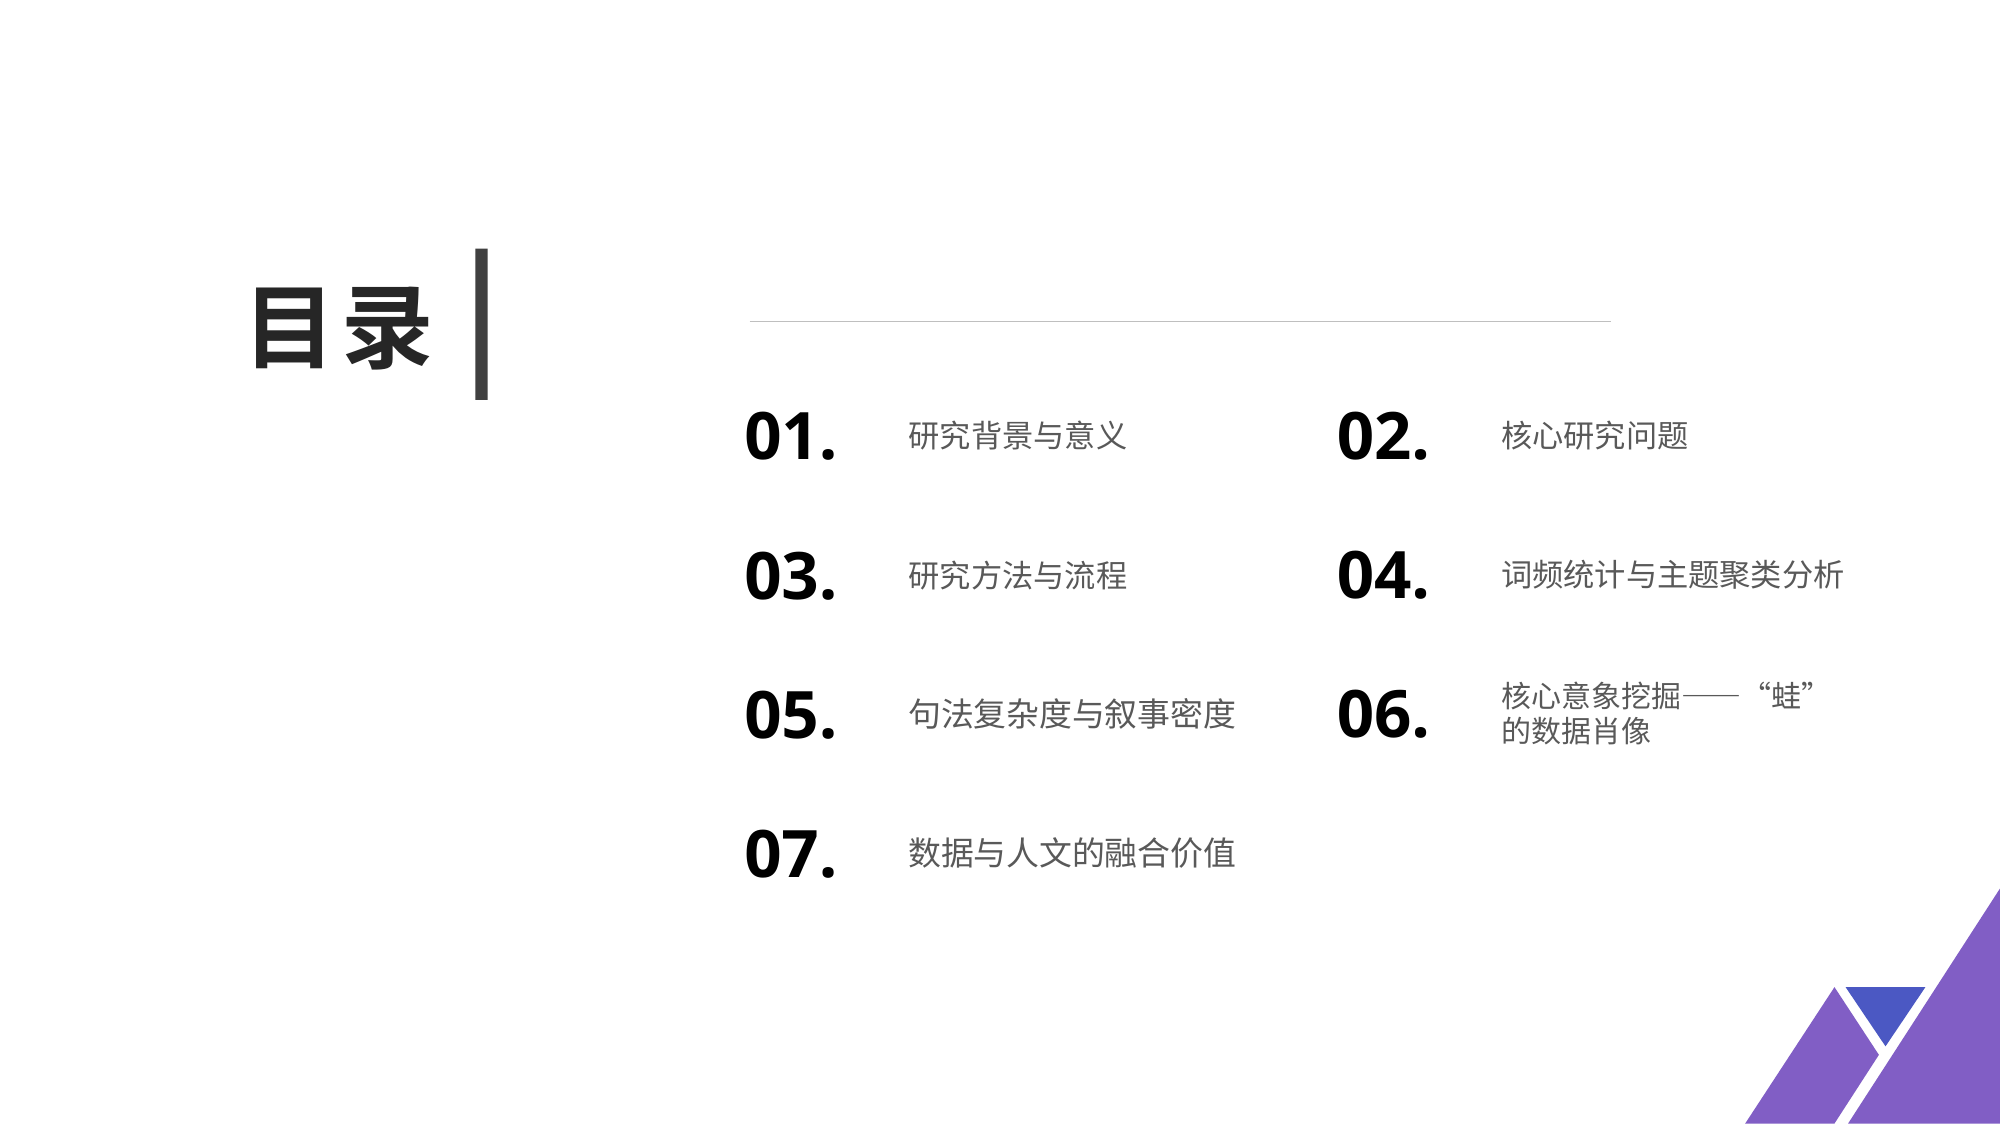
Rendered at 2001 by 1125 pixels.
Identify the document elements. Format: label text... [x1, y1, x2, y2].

text_box 研究方法与流程 [893, 538, 1275, 612]
text_box 词频统计与主题聚类分析 [1486, 537, 1867, 611]
text_box 句法复杂度与叙事密度 [893, 677, 1275, 750]
text_box 02. [1322, 387, 1445, 483]
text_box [1745, 888, 2000, 1124]
text_box 核心意象挖掘——“蛙”的数据肖像 [1486, 676, 1867, 750]
text_box [474, 248, 489, 401]
text_box 目录 [198, 261, 450, 388]
text_box 05. [729, 665, 853, 762]
text_box 数据与人文的融合价值 [893, 816, 1275, 889]
text_box 06. [1322, 665, 1445, 761]
text_box 04. [1322, 526, 1445, 622]
text_box 研究背景与意义 [893, 398, 1275, 472]
text_box 核心研究问题 [1486, 398, 1867, 472]
text_box 03. [729, 527, 853, 623]
text_box 01. [729, 387, 853, 483]
text_box 07. [729, 804, 853, 901]
